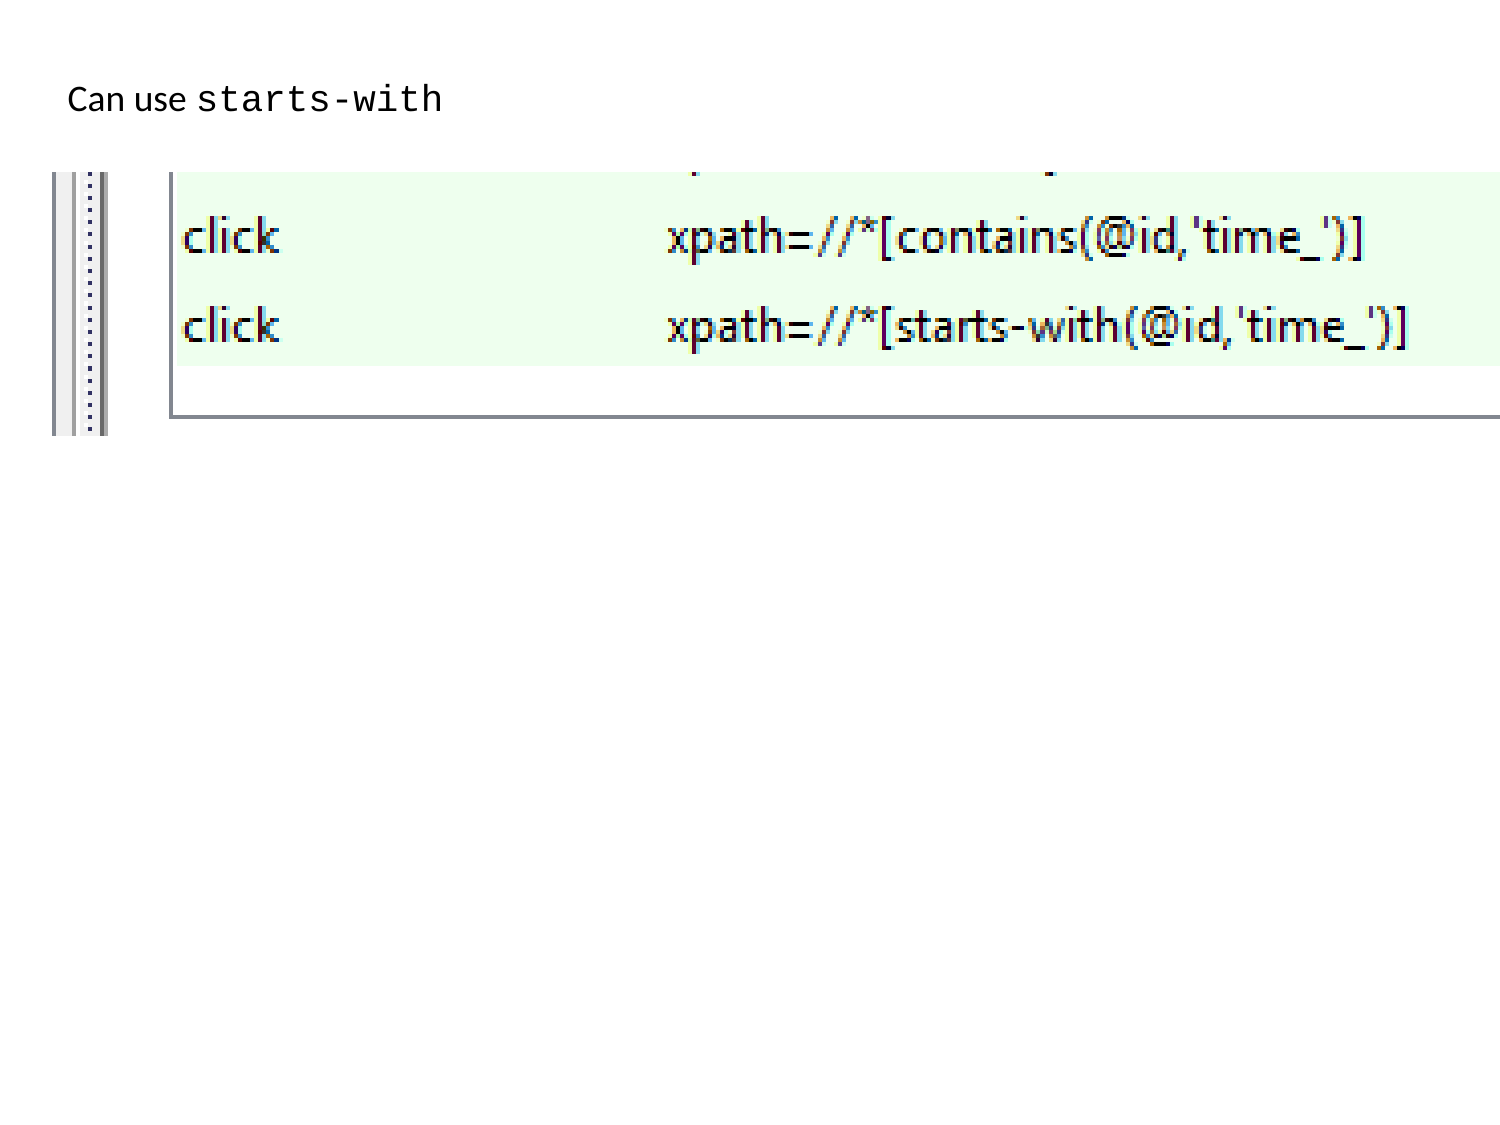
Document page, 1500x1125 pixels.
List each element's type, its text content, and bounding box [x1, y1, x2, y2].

picture [0, 172, 1500, 437]
text_box Can use starts-with [53, 66, 1329, 127]
